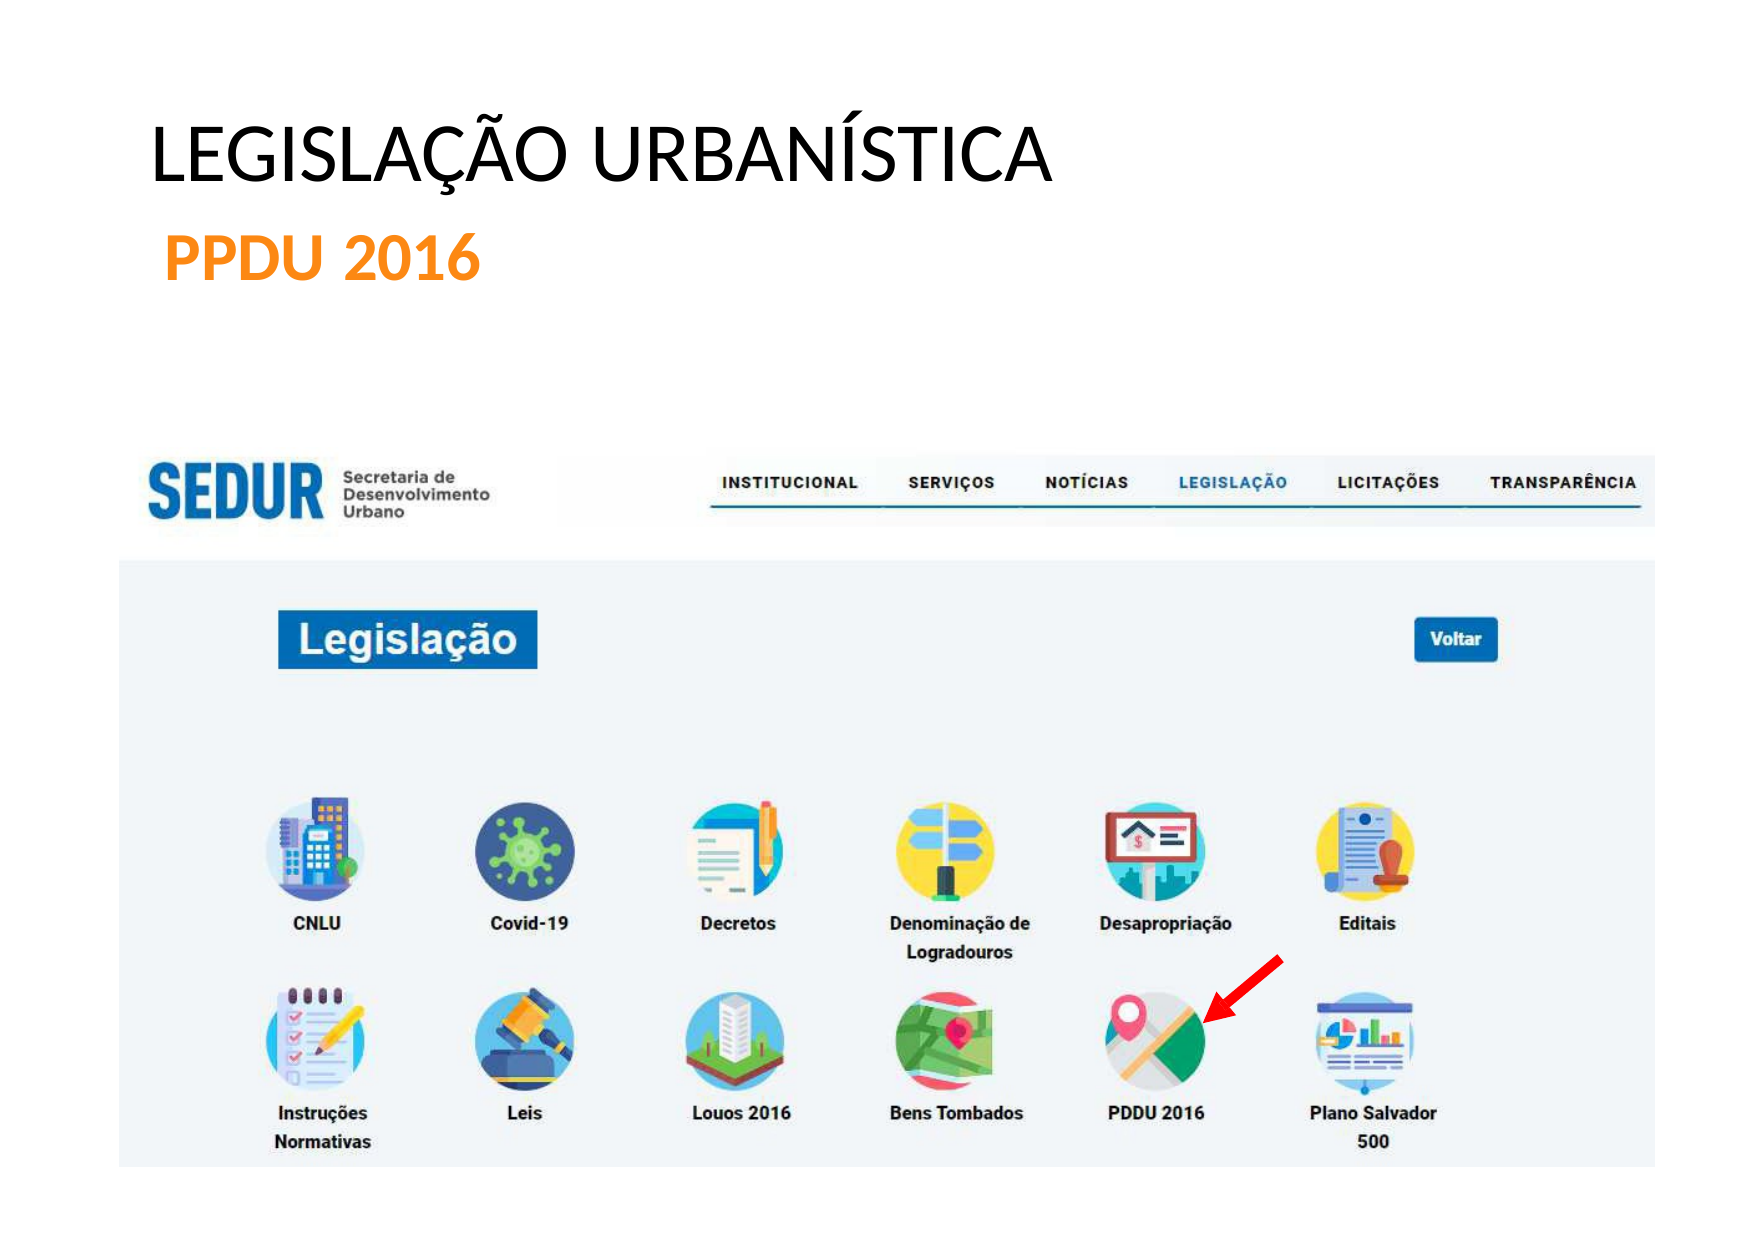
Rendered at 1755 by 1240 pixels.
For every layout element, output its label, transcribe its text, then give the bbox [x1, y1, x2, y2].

text_box PPDU 2016 [162, 209, 483, 294]
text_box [119, 447, 1655, 1167]
title LEGISLAÇÃO URBANÍSTICA [147, 94, 1163, 304]
